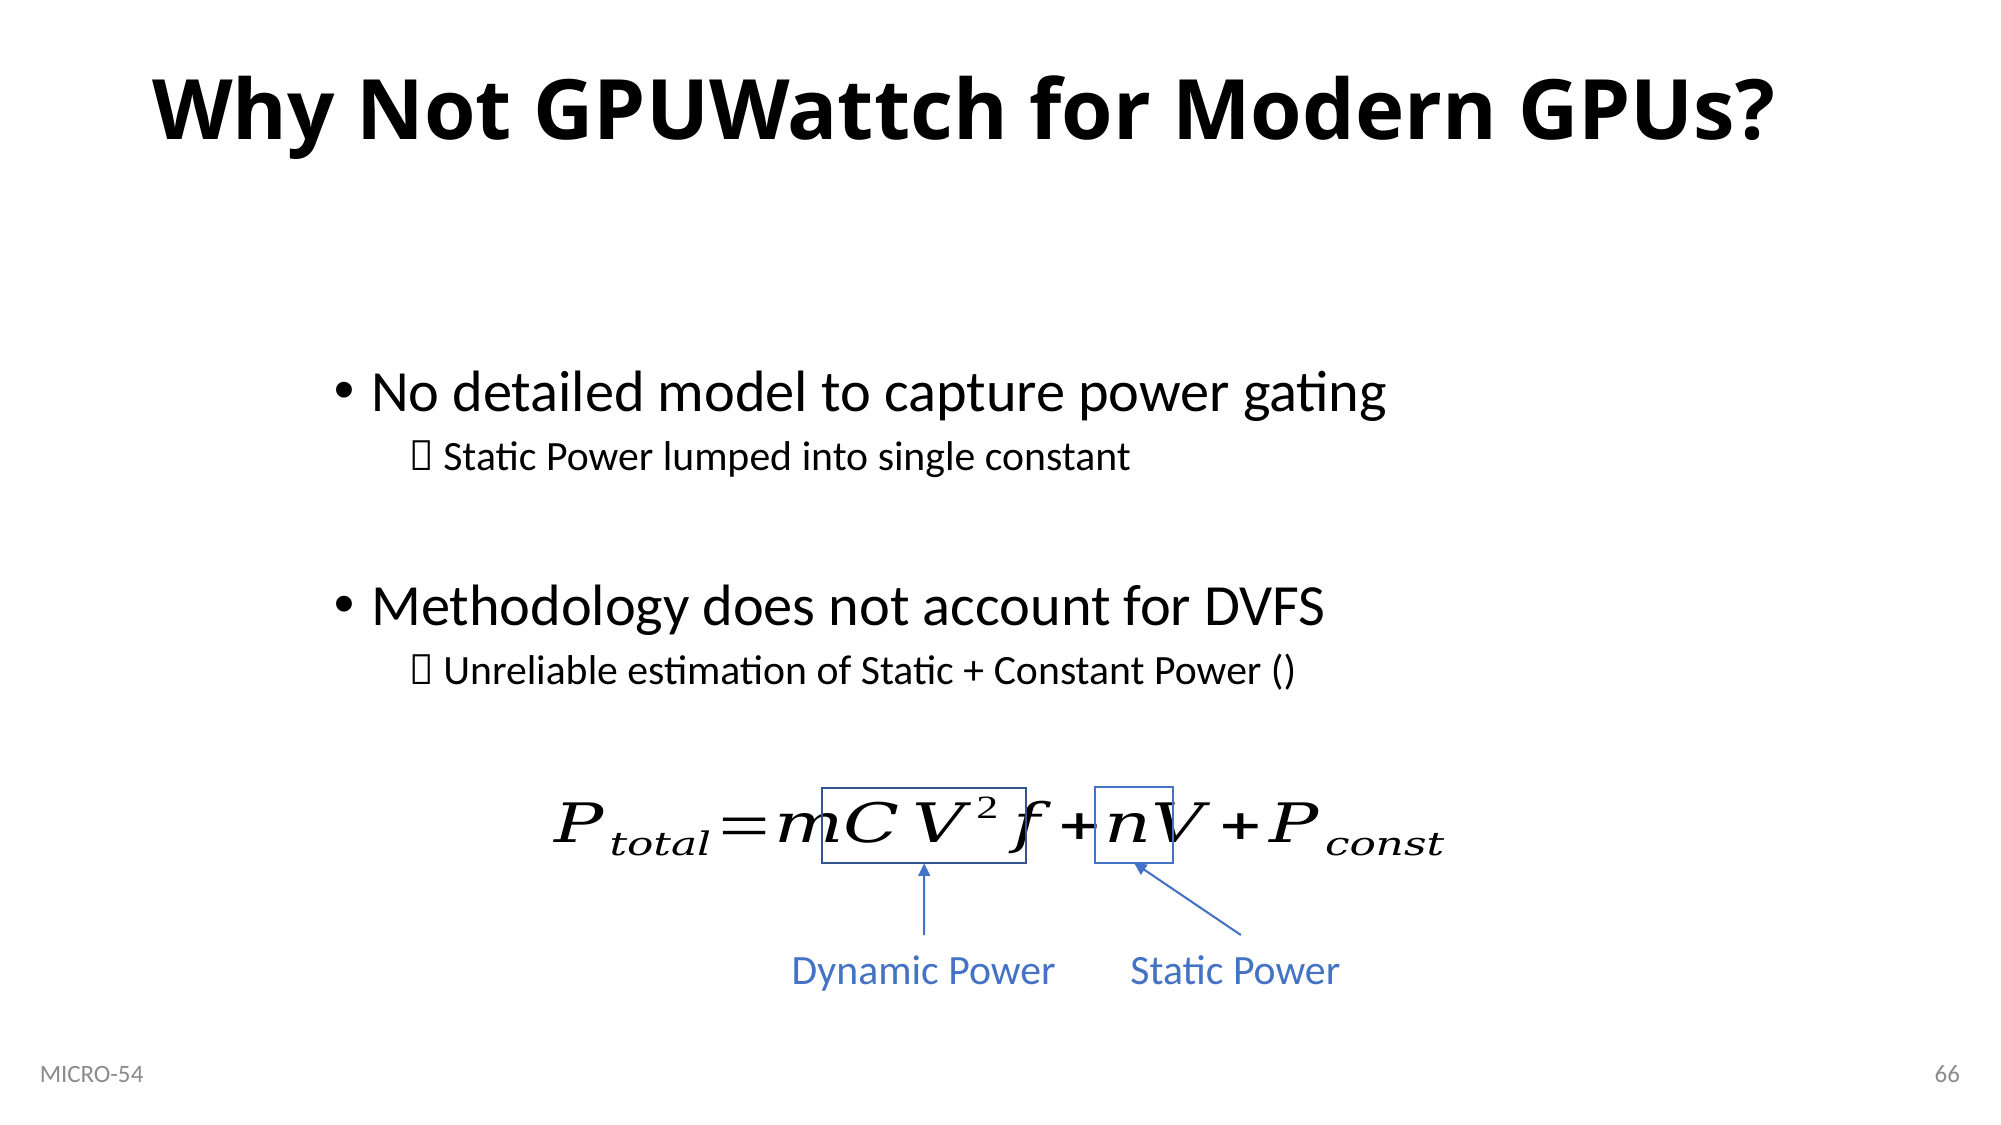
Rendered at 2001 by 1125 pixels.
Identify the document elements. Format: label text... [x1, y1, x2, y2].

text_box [549, 787, 1450, 1001]
text_box MICRO-54 [24, 1042, 183, 1103]
slide_number 66 [1911, 1042, 1975, 1103]
title Why Not GPUWattch for Modern GPUs? [137, 59, 1863, 278]
